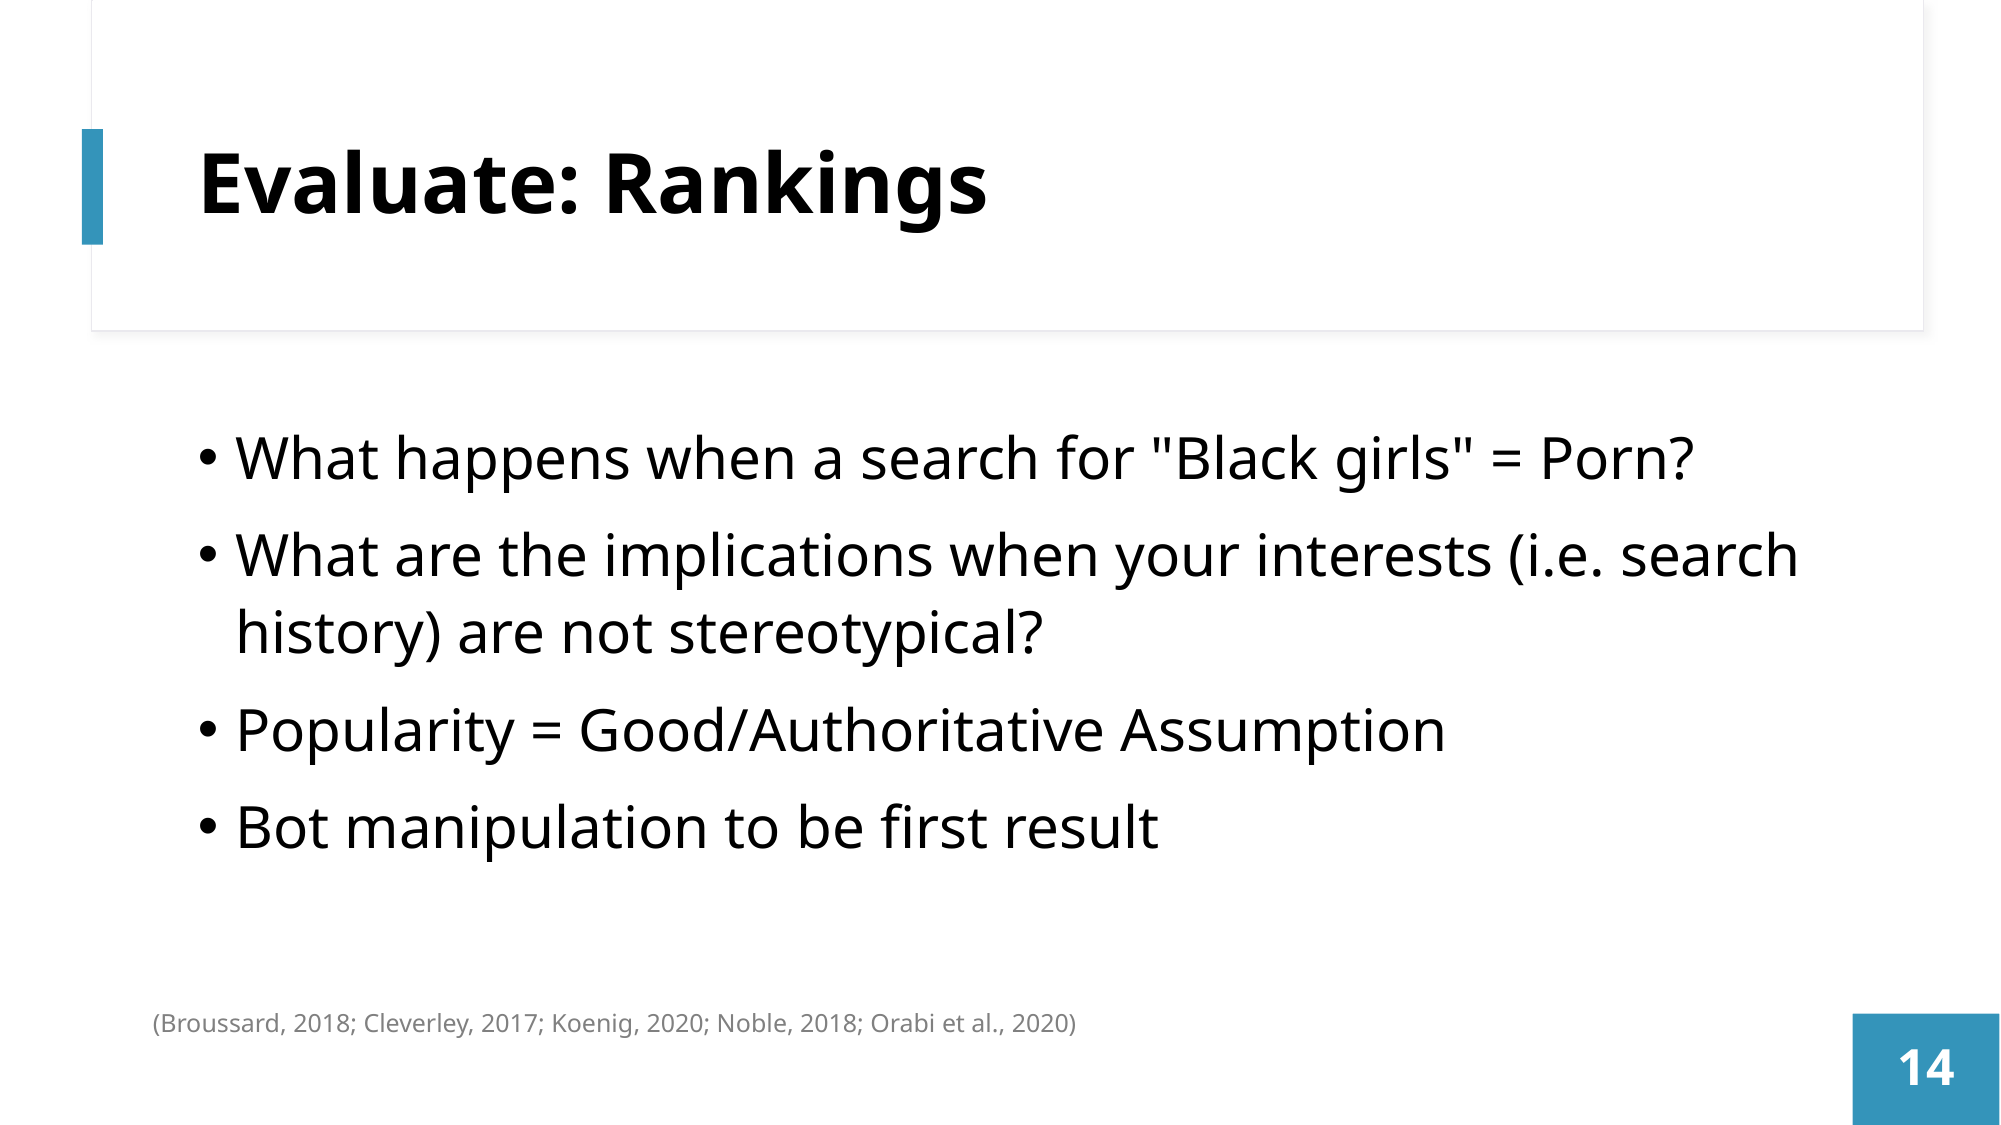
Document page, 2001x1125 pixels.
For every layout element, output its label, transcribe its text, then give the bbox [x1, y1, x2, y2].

list What happens when a search for "Black girls" = Porn? What are the implications when your interests (i.e. search history) are not stereotypical? Popularity = Good/Authoritative Assumption Bot manipulation to be first result [183, 406, 1851, 1013]
text_box 14 [1852, 1013, 2000, 1125]
text_box (Broussard, 2018; Cleverley, 2017; Koenig, 2020; Noble, 2018; Orabi et al., 2020) [138, 999, 1710, 1045]
title Evaluate: Rankings [183, 90, 1851, 284]
